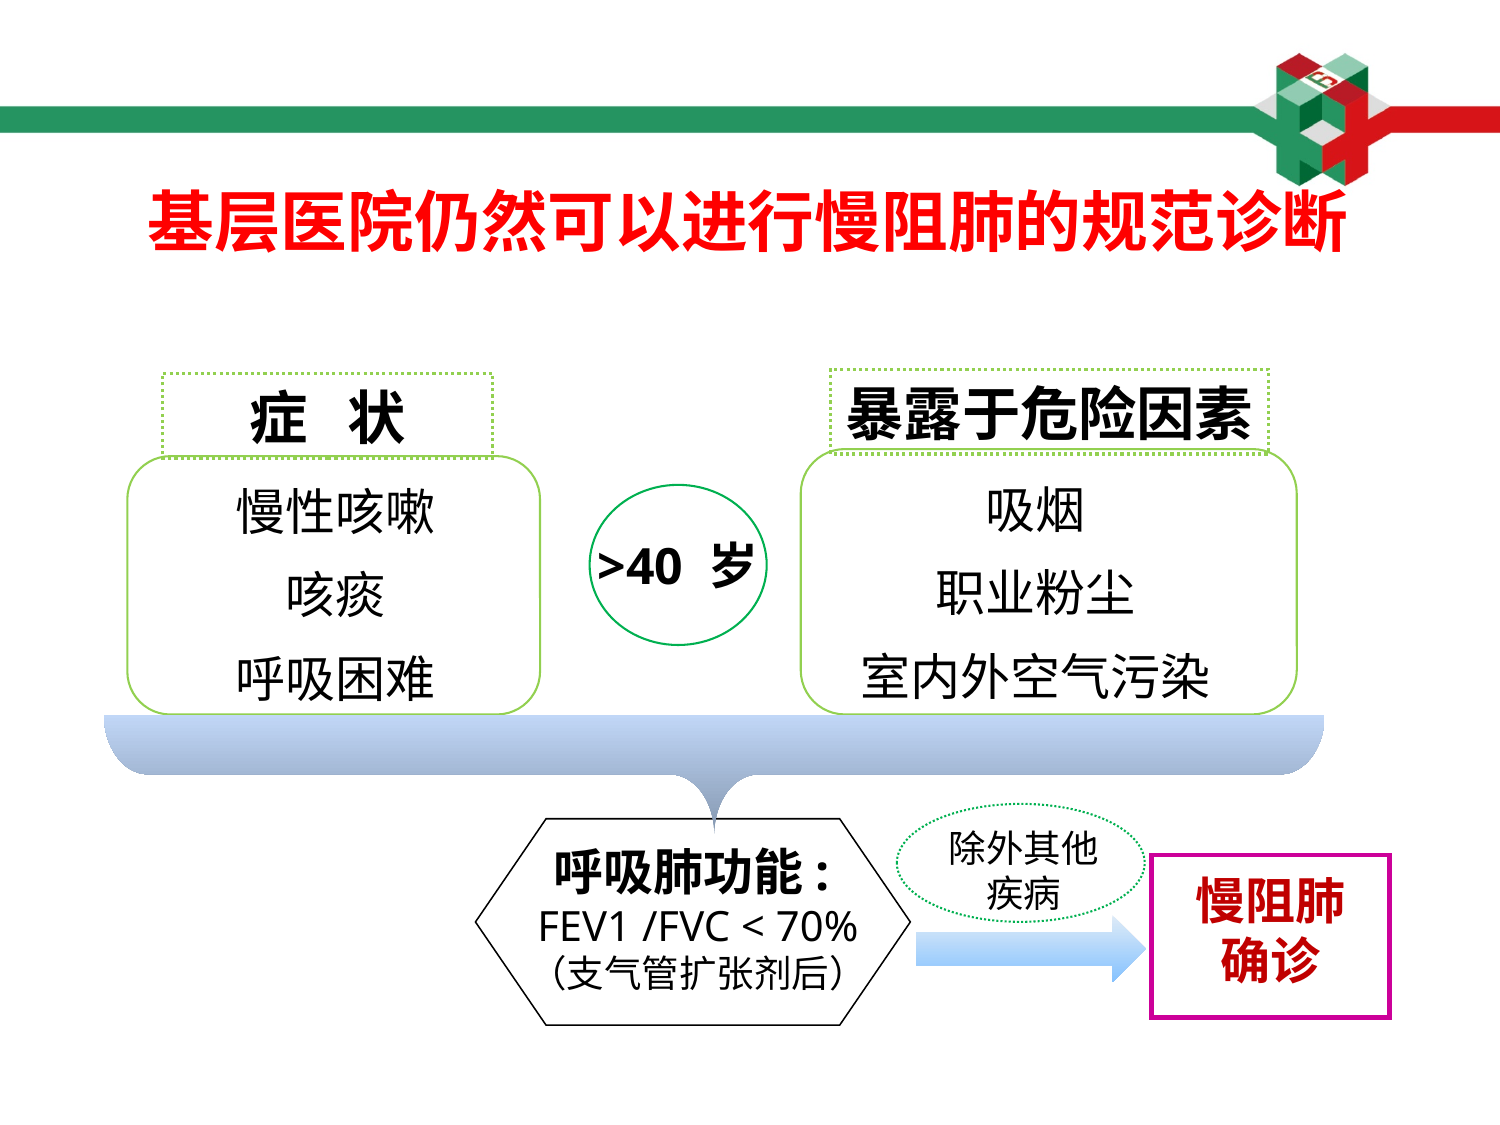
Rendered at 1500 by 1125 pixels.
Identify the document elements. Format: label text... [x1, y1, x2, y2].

text_box [103, 714, 1326, 818]
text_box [797, 369, 1297, 716]
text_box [475, 818, 911, 1026]
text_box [579, 484, 777, 645]
text_box [915, 924, 1145, 985]
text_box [127, 373, 541, 718]
text_box 基层医院仍然可以进行慢阻肺的规范诊断 [132, 172, 1364, 268]
picture [0, 0, 1500, 1125]
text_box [896, 803, 1145, 924]
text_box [1145, 854, 1396, 1018]
text_box [40, 18, 1365, 112]
